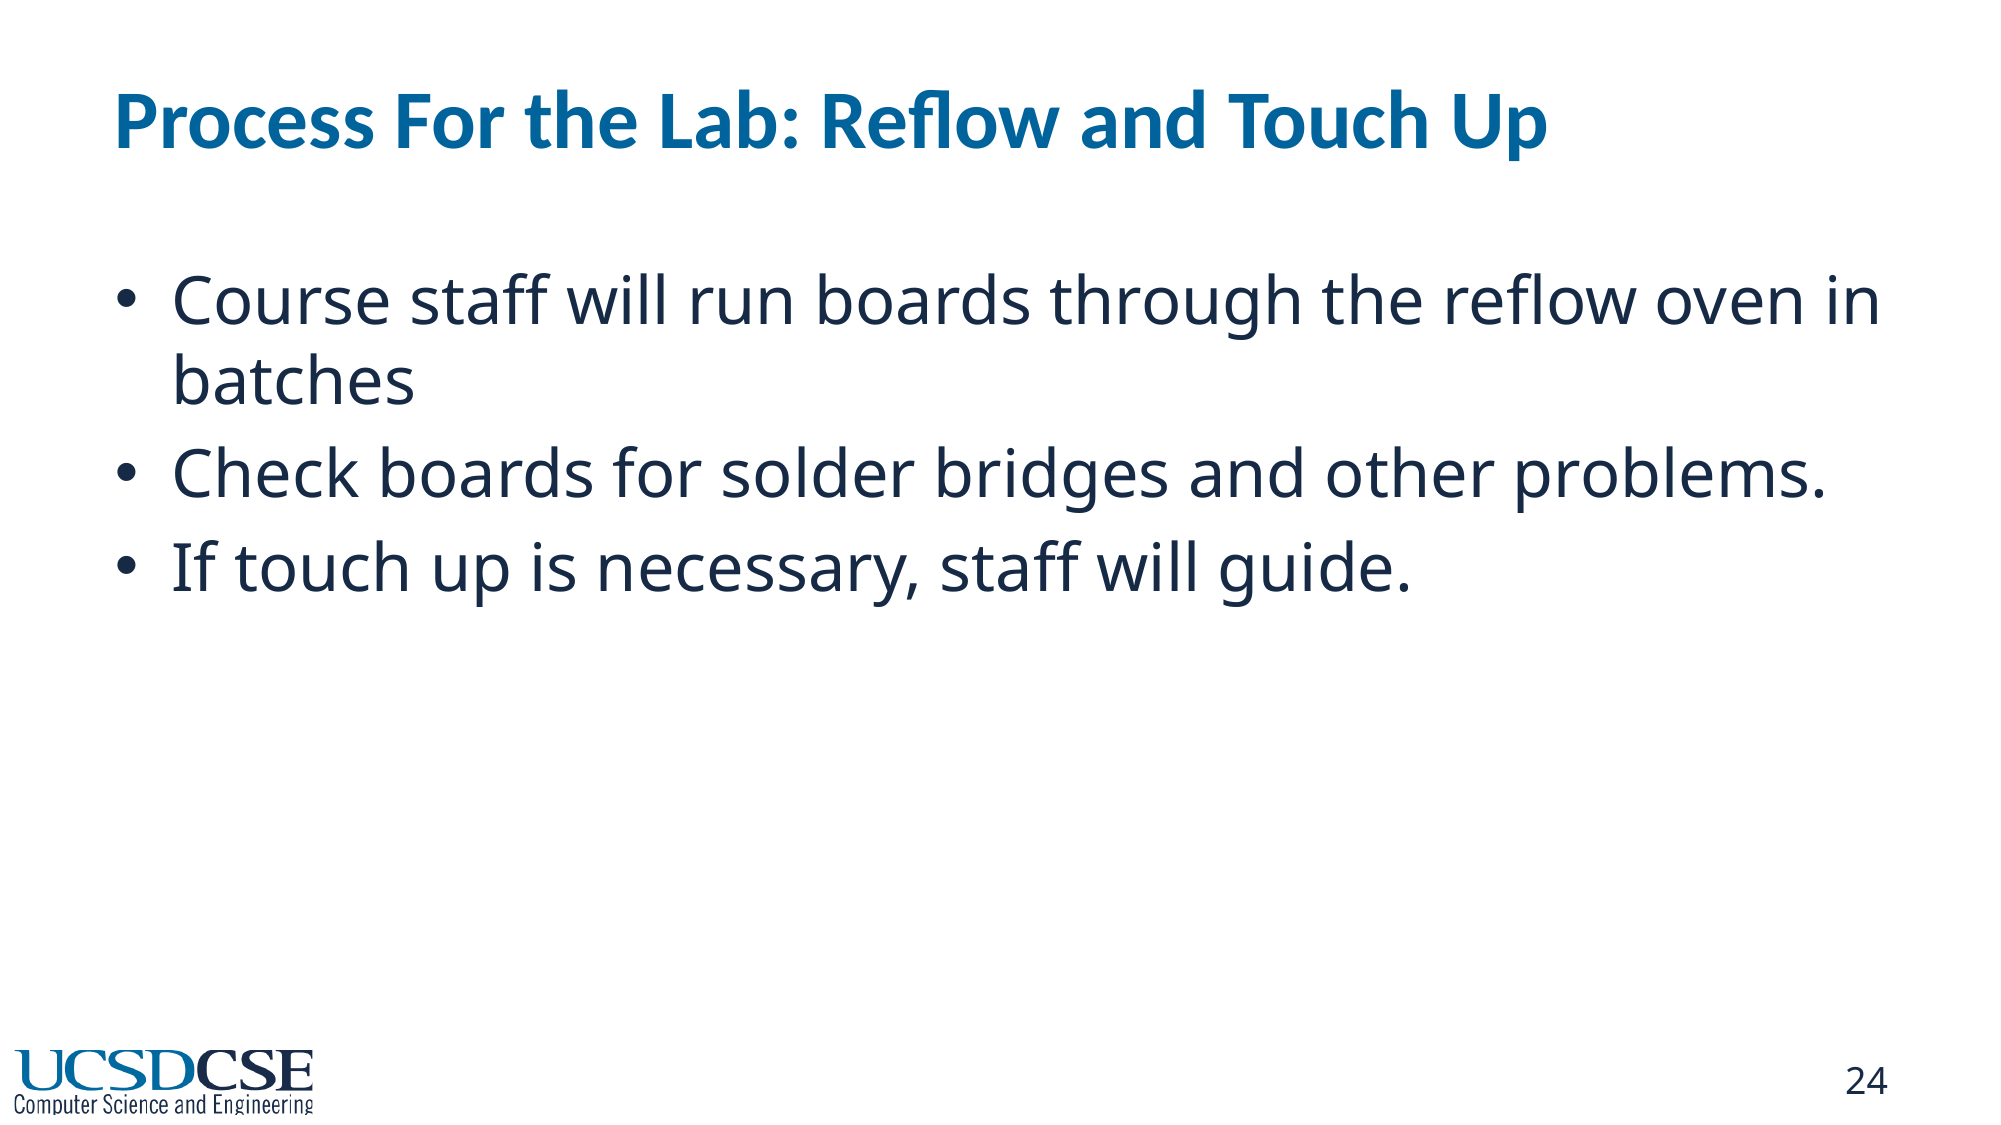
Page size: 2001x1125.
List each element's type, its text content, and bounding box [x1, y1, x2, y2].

list Course staff will run boards through the reflow oven in batches Check boards for solder bridges and other problems. If touch up is necessary, staff will guide. [99, 249, 1900, 1005]
title Process For the Lab: Reflow and Touch Up [99, 9, 1900, 222]
